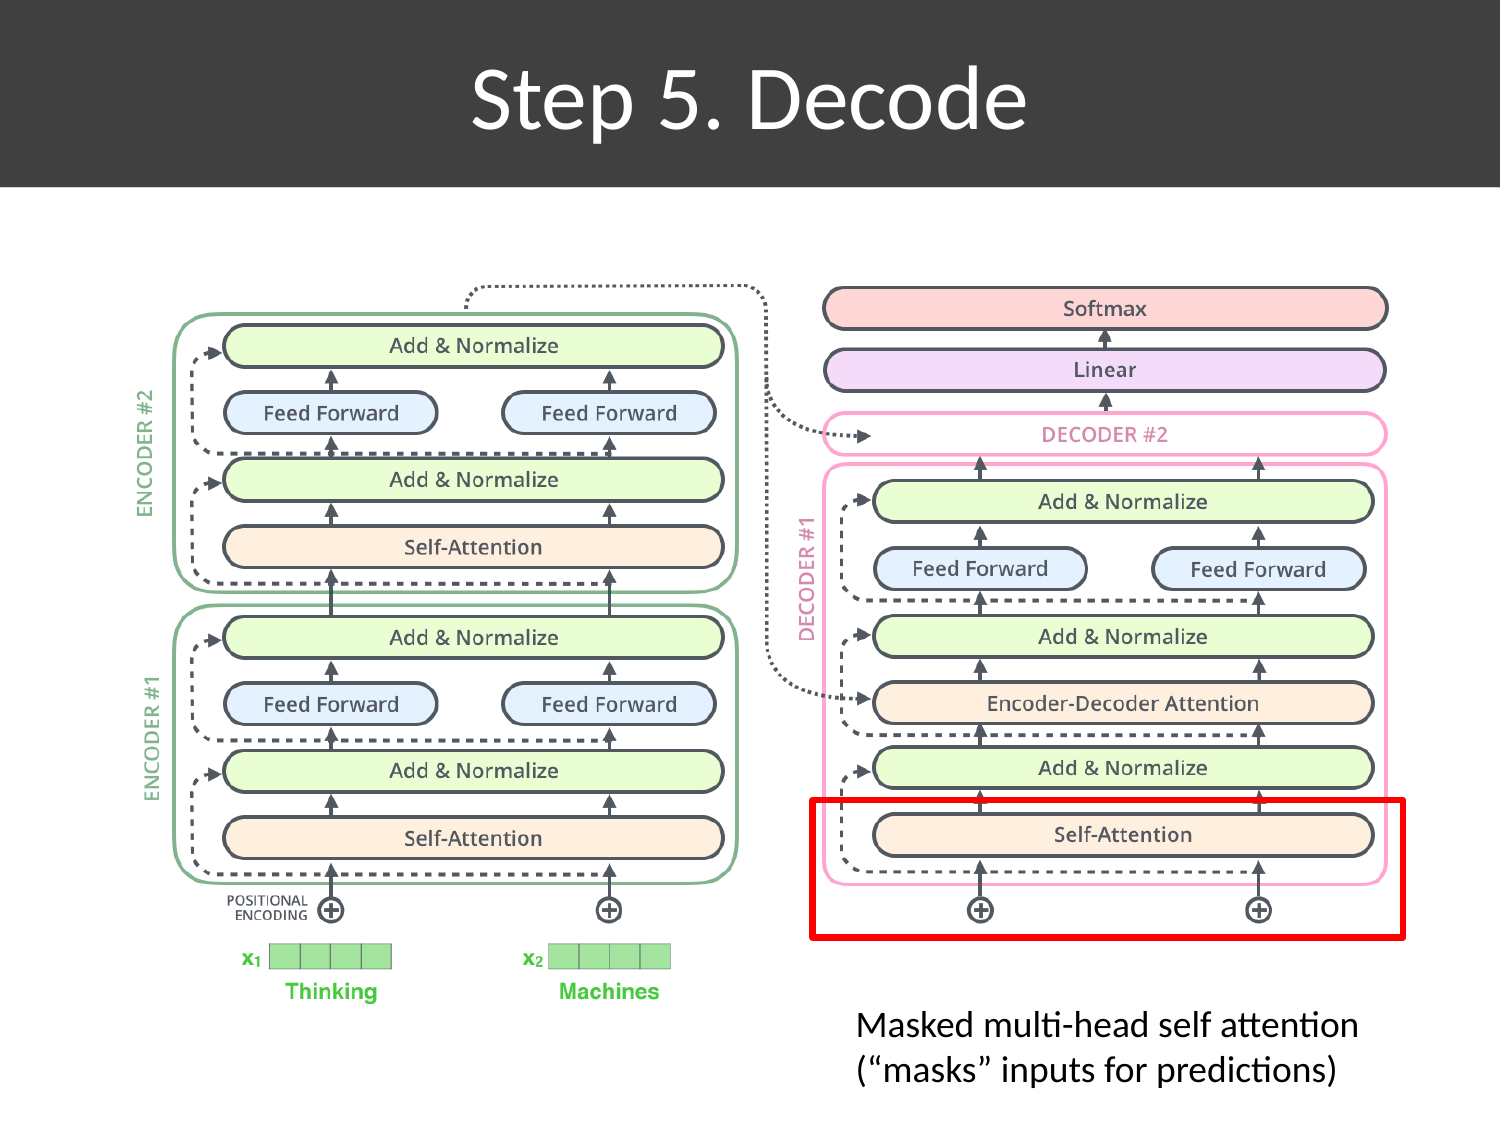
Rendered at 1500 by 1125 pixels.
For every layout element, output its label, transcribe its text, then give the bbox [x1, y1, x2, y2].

text_box Masked multi-head self attention (“masks” inputs for predictions) [840, 1014, 1375, 1097]
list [96, 262, 1404, 1006]
title Step 5. Decode [0, 0, 1500, 188]
